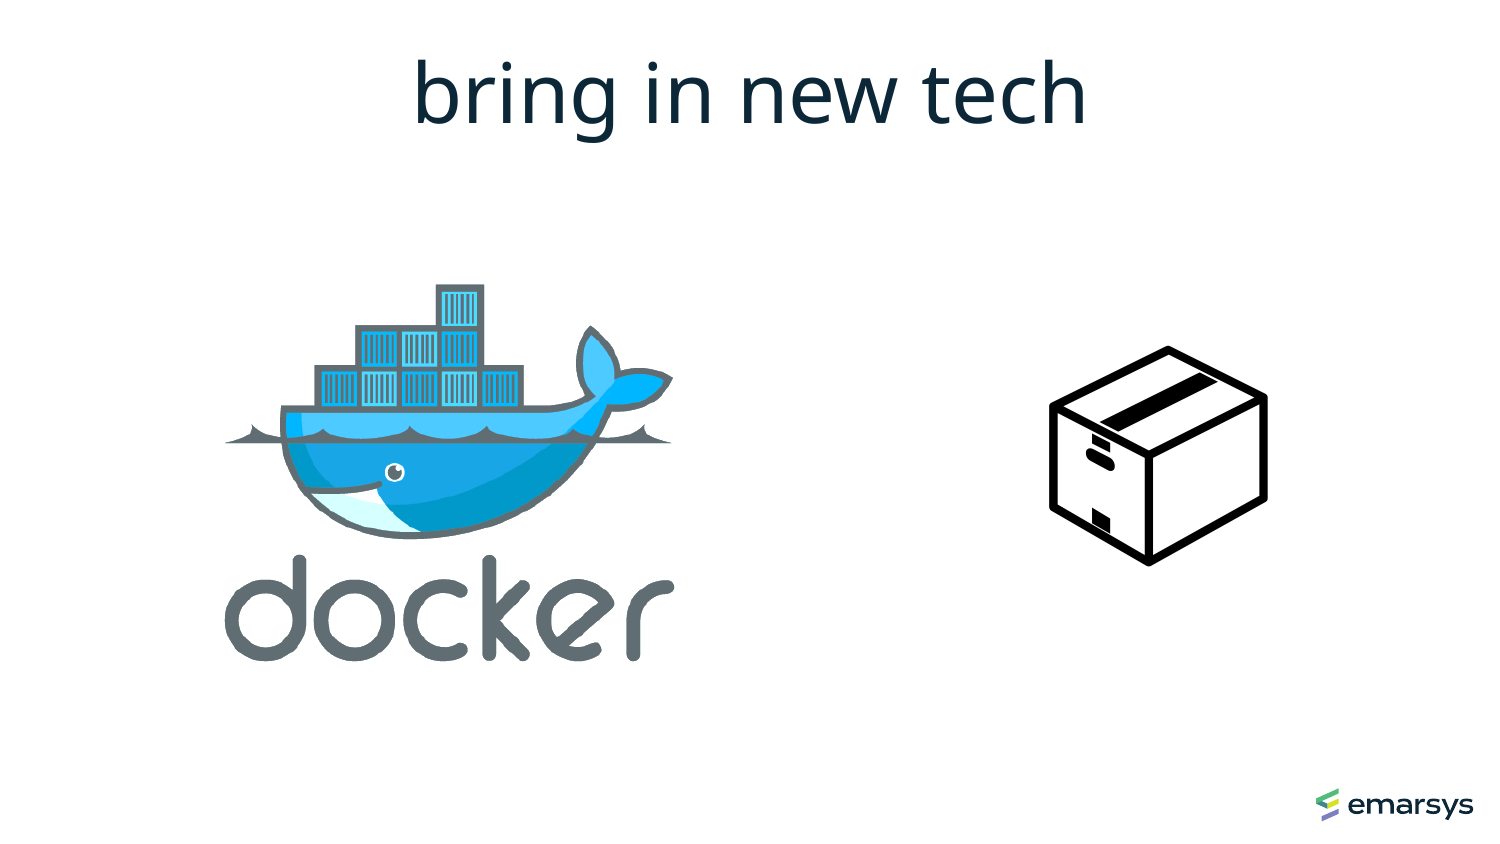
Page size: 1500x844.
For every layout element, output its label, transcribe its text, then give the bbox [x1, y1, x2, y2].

text_box 📦 [1024, 303, 1377, 581]
picture [76, 185, 821, 762]
title bring in new tech [301, 32, 1201, 161]
